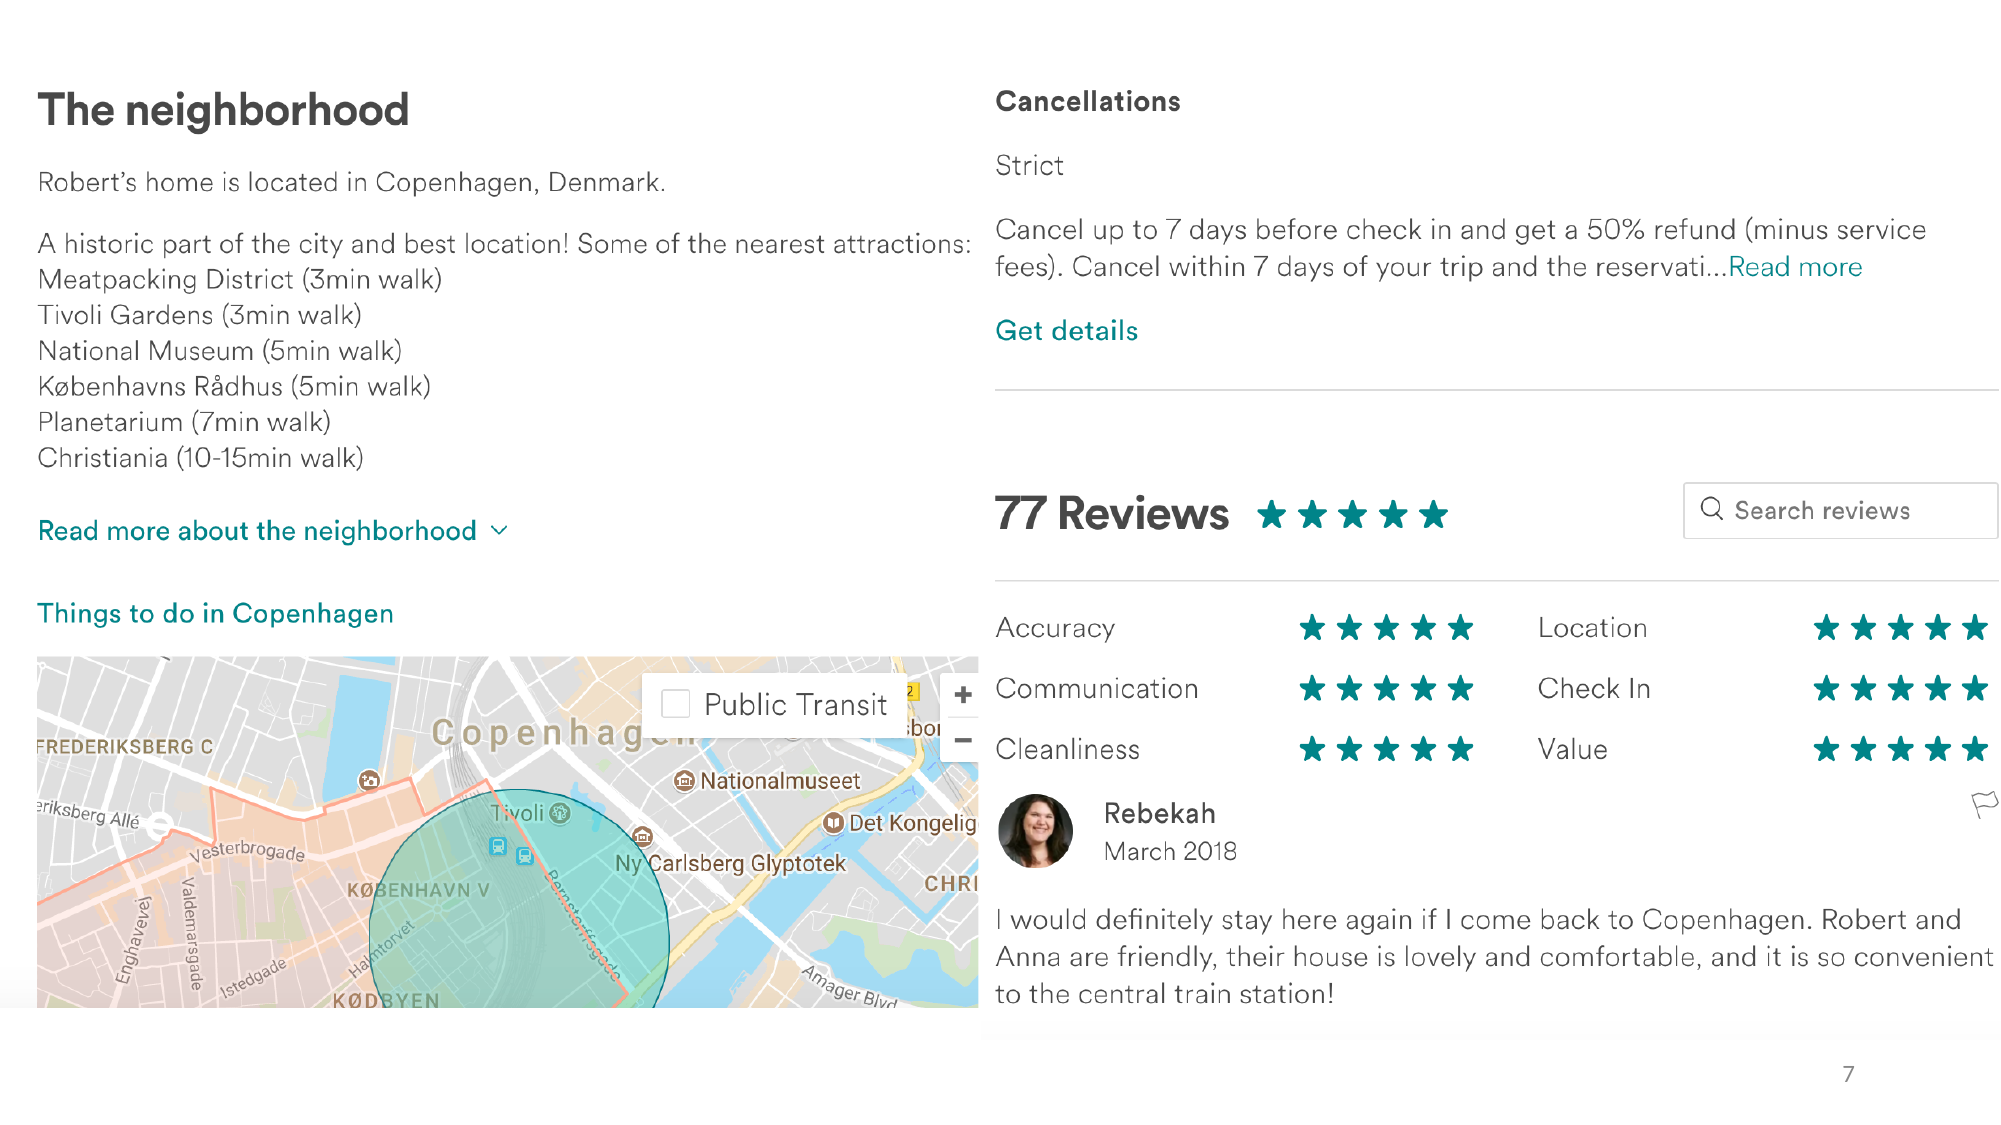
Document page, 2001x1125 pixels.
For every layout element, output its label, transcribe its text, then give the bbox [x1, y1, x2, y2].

picture [980, 85, 2001, 1040]
picture [0, 66, 979, 1009]
slide_number 7 [1411, 1050, 1863, 1096]
